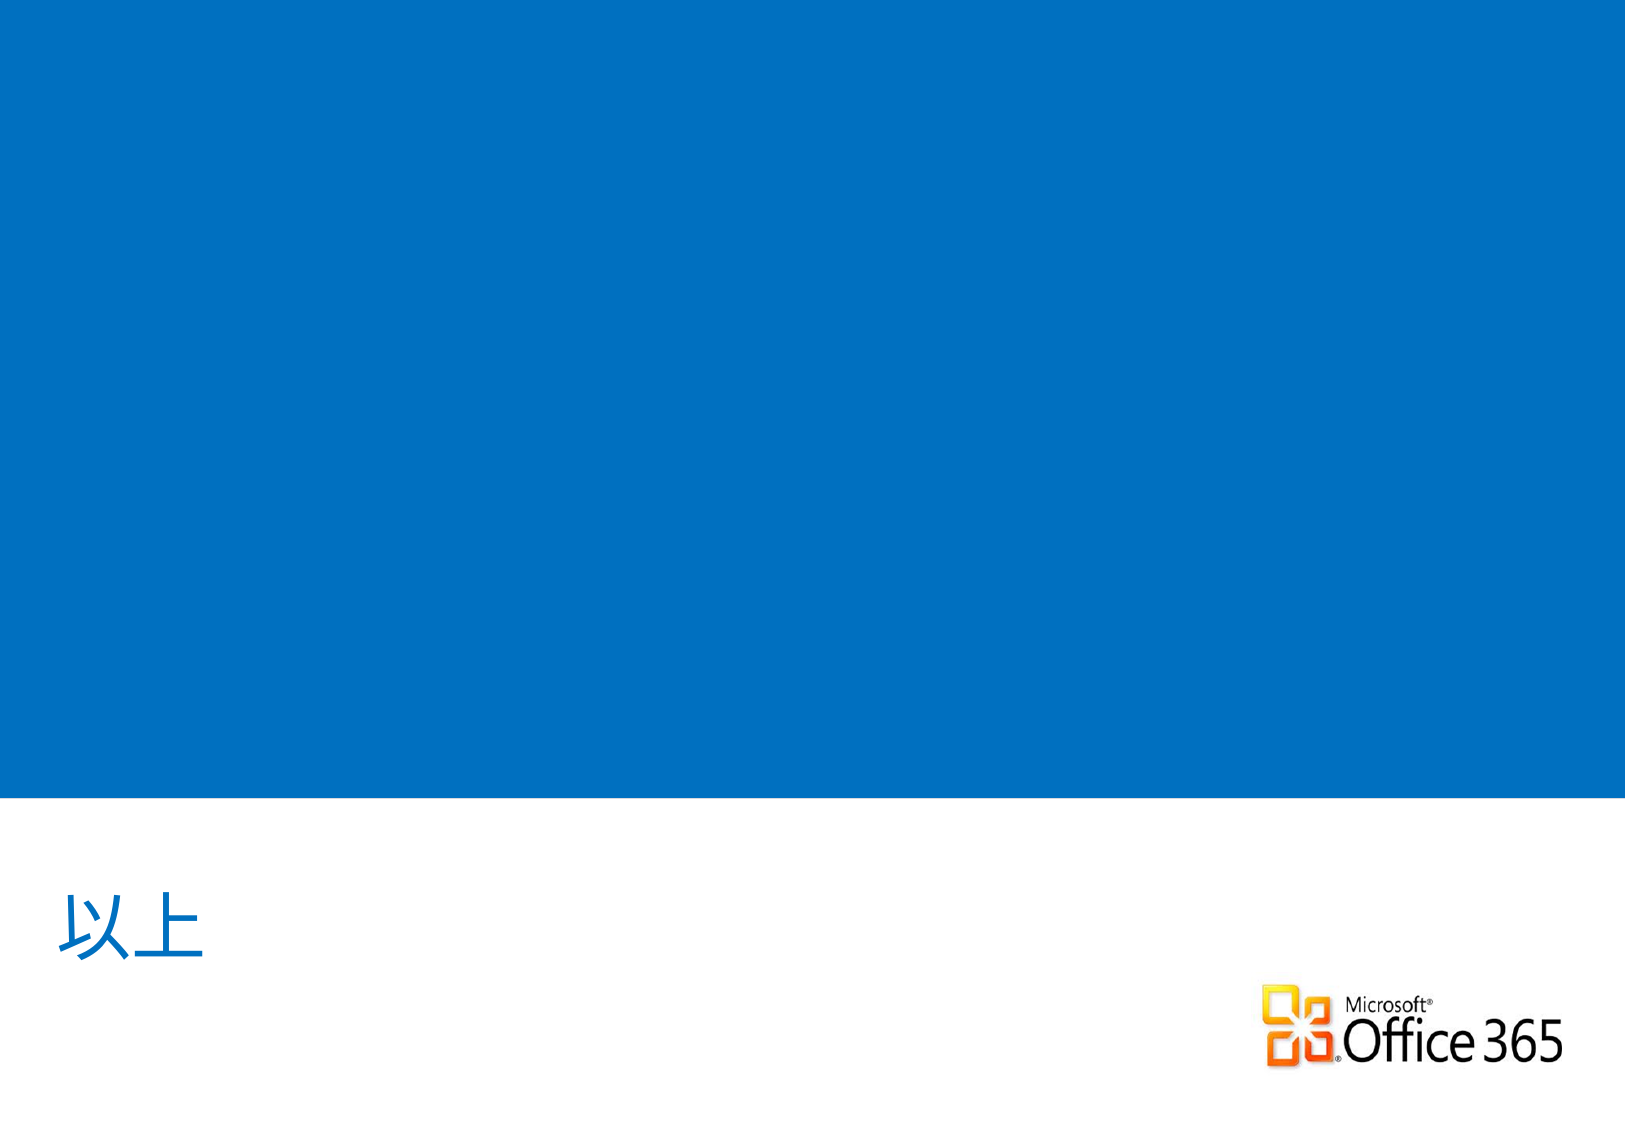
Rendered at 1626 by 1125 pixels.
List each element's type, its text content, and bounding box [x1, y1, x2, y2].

picture [1251, 972, 1562, 1083]
subtitle 以上 [41, 827, 935, 1015]
